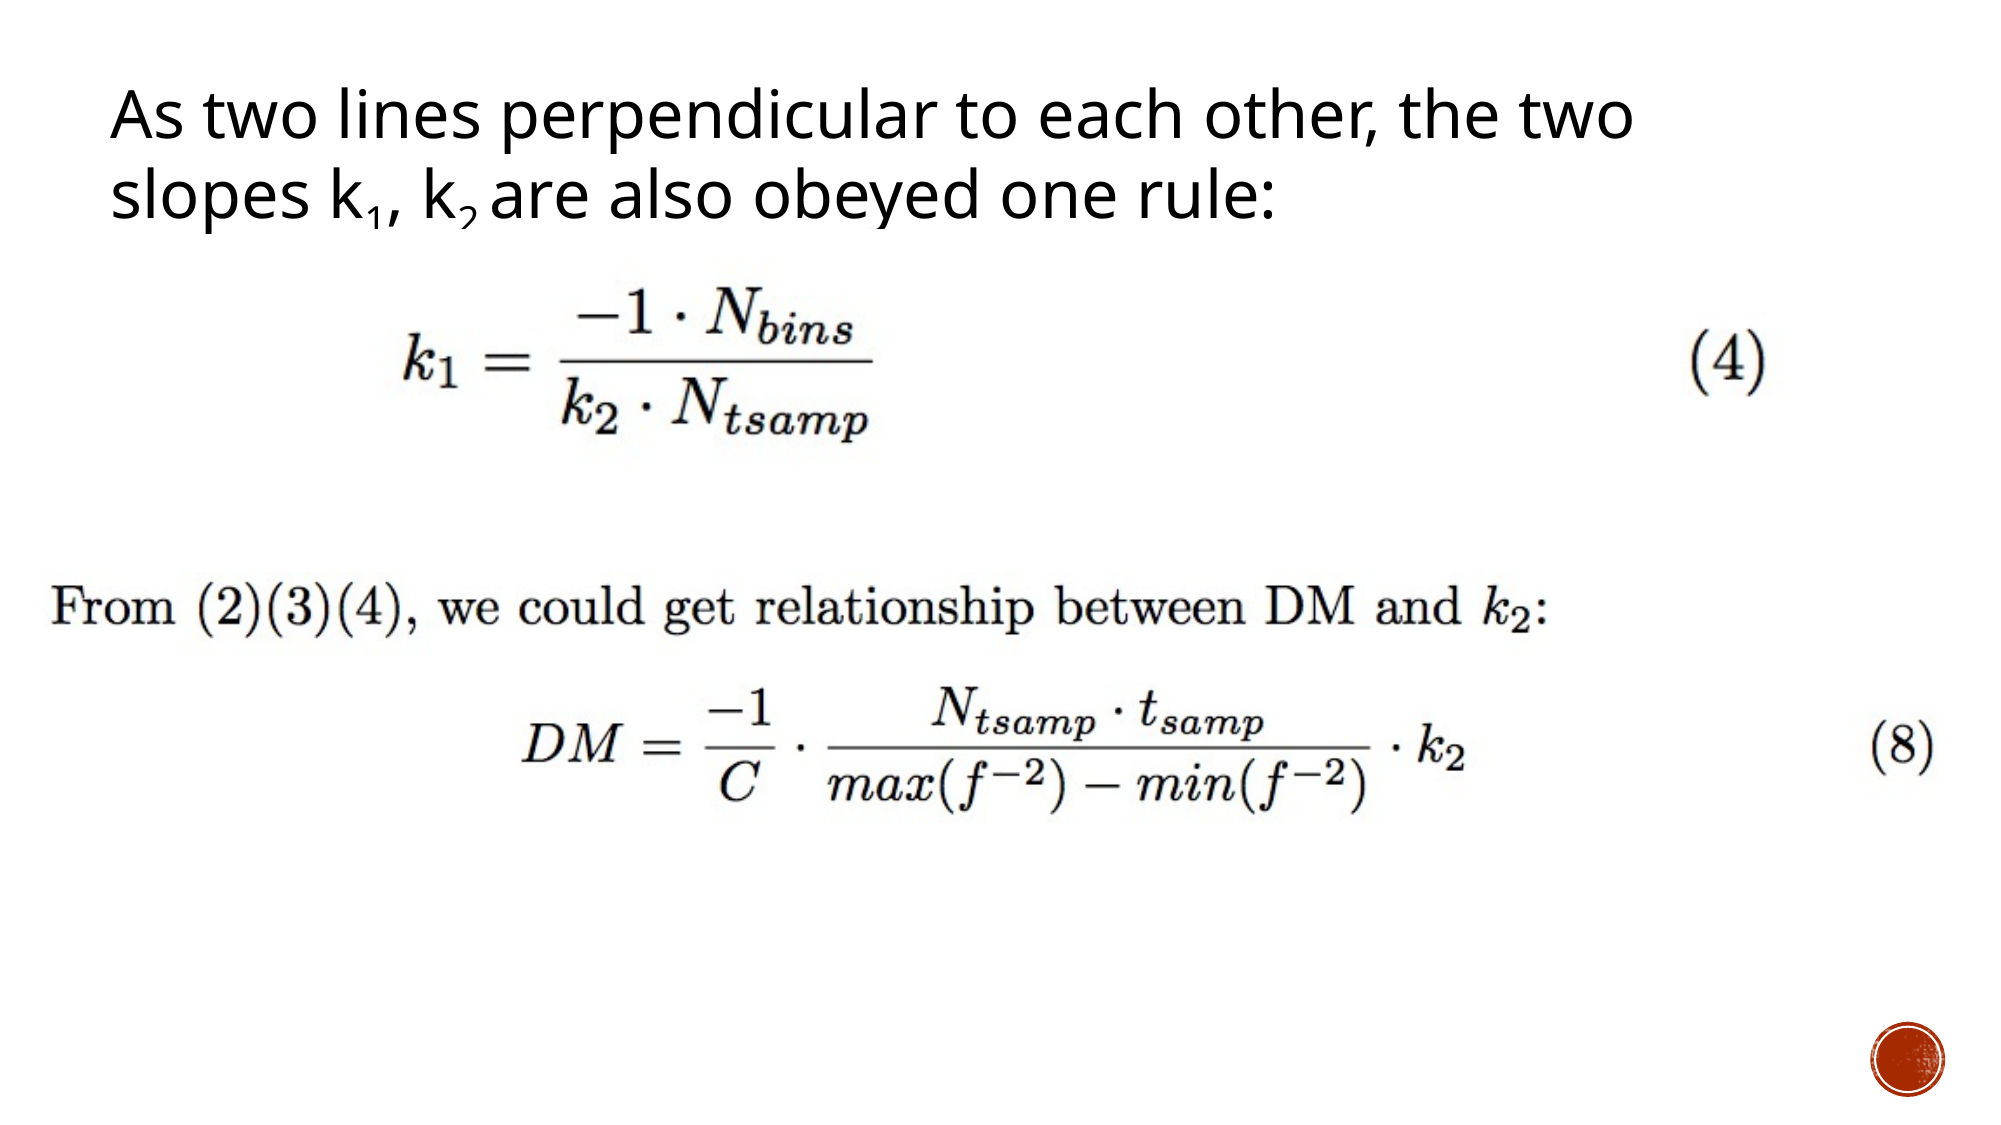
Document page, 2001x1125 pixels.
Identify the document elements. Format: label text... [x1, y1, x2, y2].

text_box As two lines perpendicular to each other, the two slopes k1, k2 are also obeyed one rule: [96, 64, 1860, 330]
picture [348, 229, 1799, 485]
picture [44, 572, 1953, 853]
